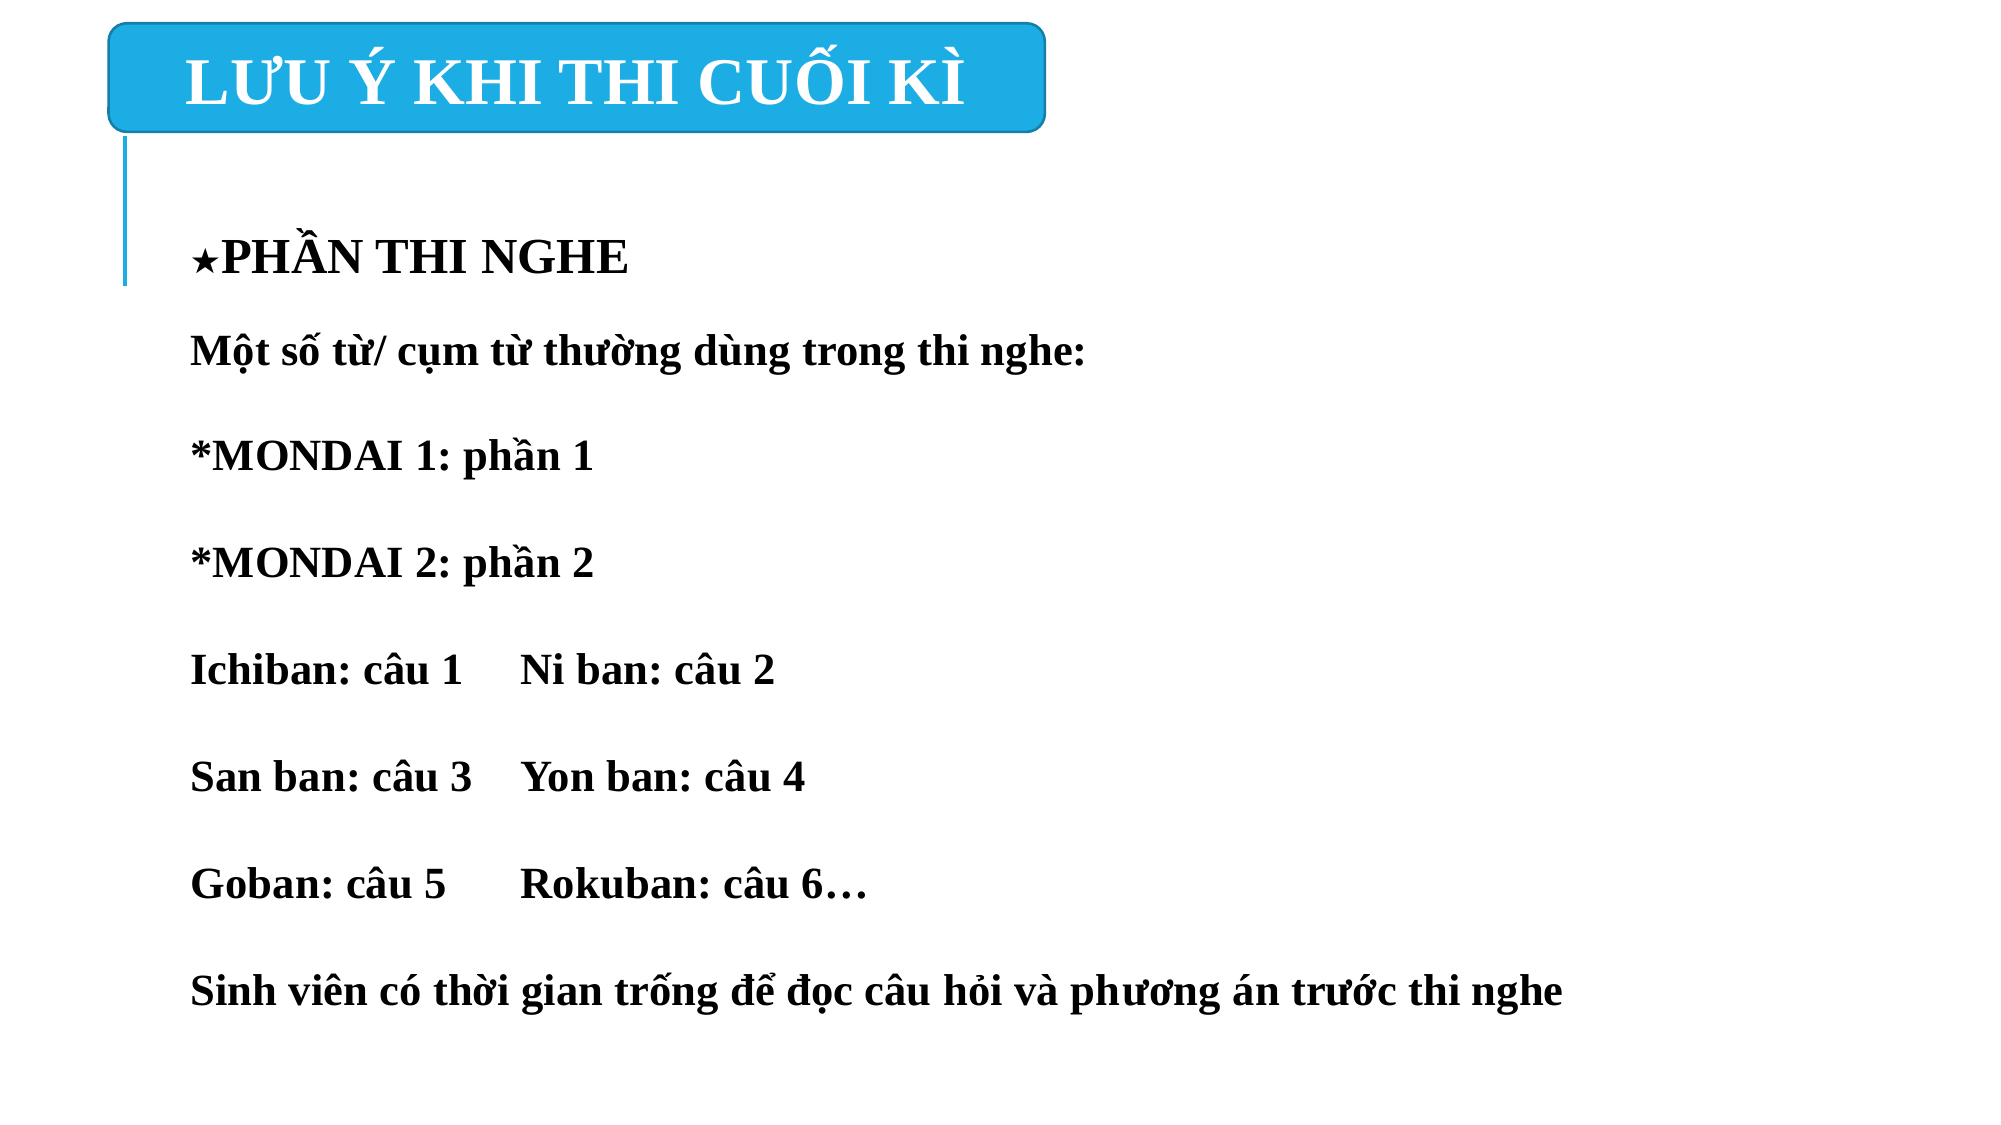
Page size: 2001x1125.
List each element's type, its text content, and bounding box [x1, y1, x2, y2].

text_box LƯU Ý KHI THI CUỐI KÌ [107, 21, 1047, 134]
list ★PHẦN THI NGHE Một số từ/ cụm từ thường dùng trong thi nghe: *MONDAI 1: phần 1 *MONDAI 2: phần 2 Ichiban: câu 1 Ni ban: câu 2 San ban: câu 3 Yon ban: câu 4 Goban: câu 5 Rokuban: câu 6… Sinh viên có thời gian trống để đọc câu hỏi và phương án trước thi nghe [168, 173, 1763, 1035]
